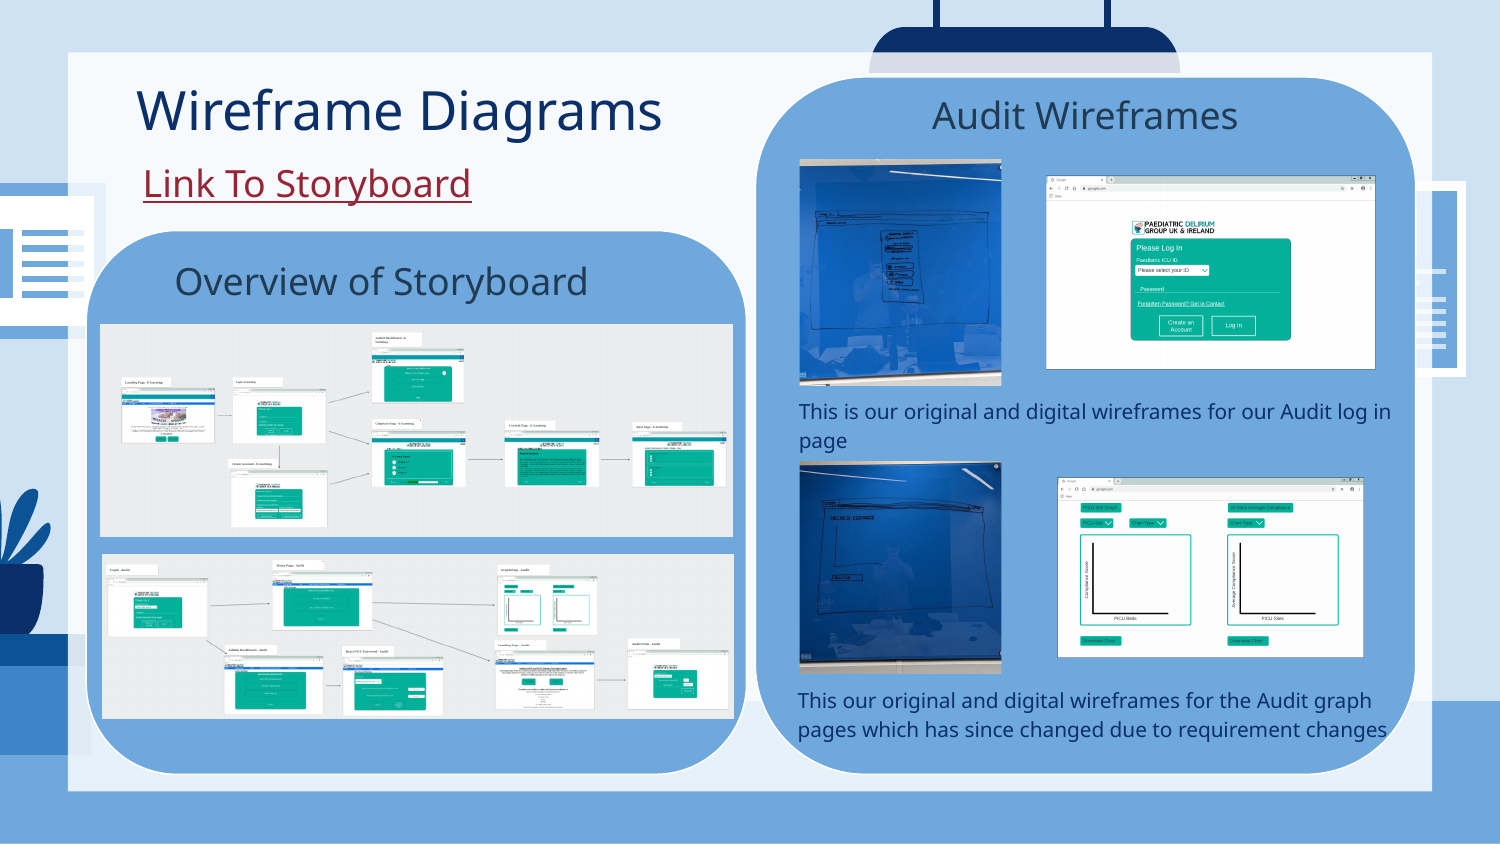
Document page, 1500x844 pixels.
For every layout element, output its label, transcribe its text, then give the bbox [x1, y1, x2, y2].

picture [101, 554, 734, 720]
picture [1036, 166, 1385, 380]
picture [1048, 469, 1372, 666]
text_box Link To Storyboard [127, 145, 702, 215]
text_box Audit Wireframes [890, 76, 1281, 159]
text_box [797, 751, 1374, 775]
text_box Overview of Storyboard [121, 243, 642, 323]
picture [799, 461, 1002, 674]
text_box [755, 76, 1416, 737]
picture [100, 324, 733, 538]
text_box This our original and digital wireframes for the Audit graph pages which has since changed due to requirement changes [782, 669, 1415, 751]
picture [799, 159, 1002, 387]
text_box This is our original and digital wireframes for our Audit log in page [783, 380, 1444, 450]
title Wireframe Diagrams [121, 61, 1387, 155]
text_box [86, 230, 747, 775]
